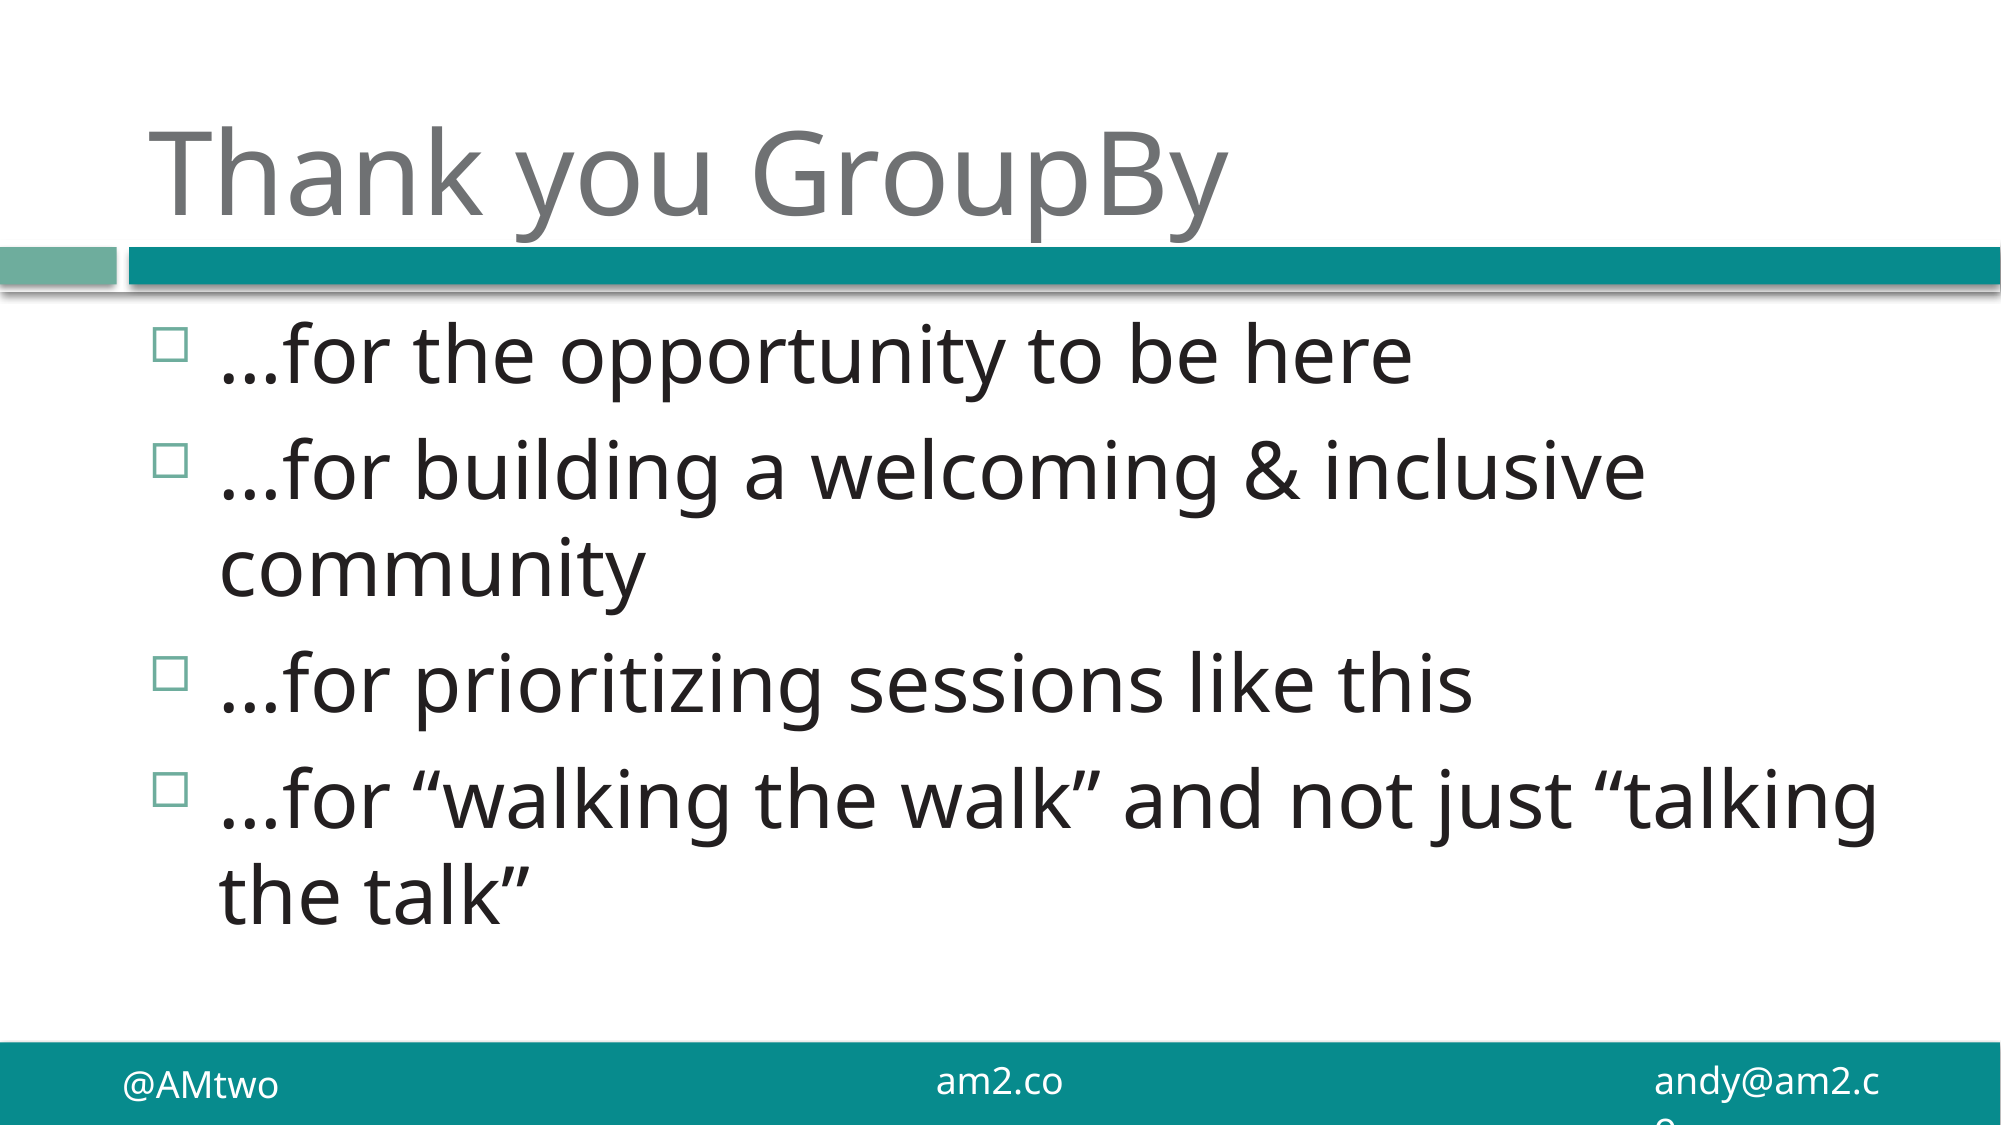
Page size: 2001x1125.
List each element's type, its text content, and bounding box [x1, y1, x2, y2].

list …for the opportunity to be here …for building a welcoming & inclusive community …for prioritizing sessions like this …for “walking the walk” and not just “talking the talk” [133, 295, 1918, 1028]
title Thank you GroupBy [133, 25, 1917, 246]
